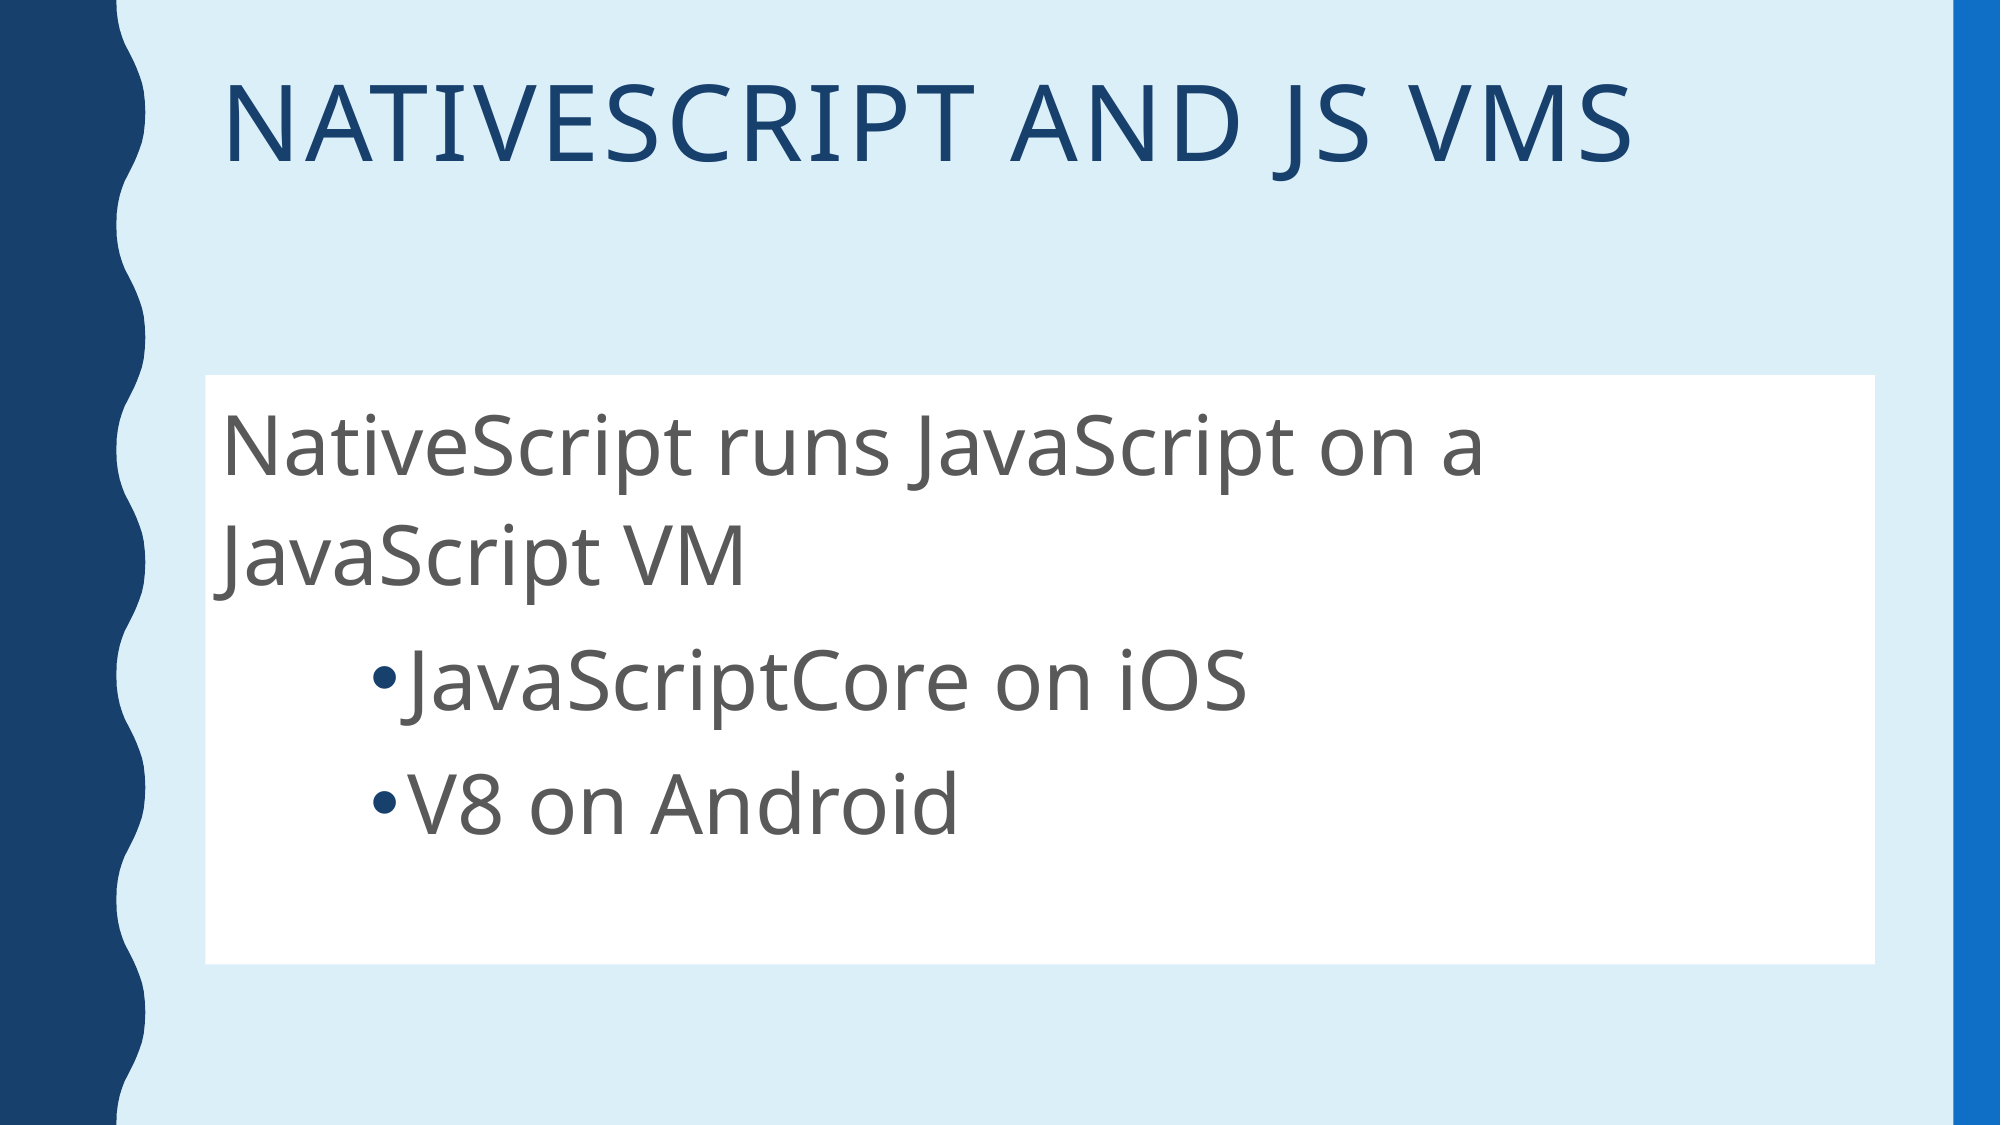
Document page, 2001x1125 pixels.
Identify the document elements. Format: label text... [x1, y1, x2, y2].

title NativeScript and JS VMs [205, 62, 1875, 308]
list NativeScript runs JavaScript on a JavaScript VM JavaScriptCore on iOS V8 on Android [205, 375, 1875, 965]
